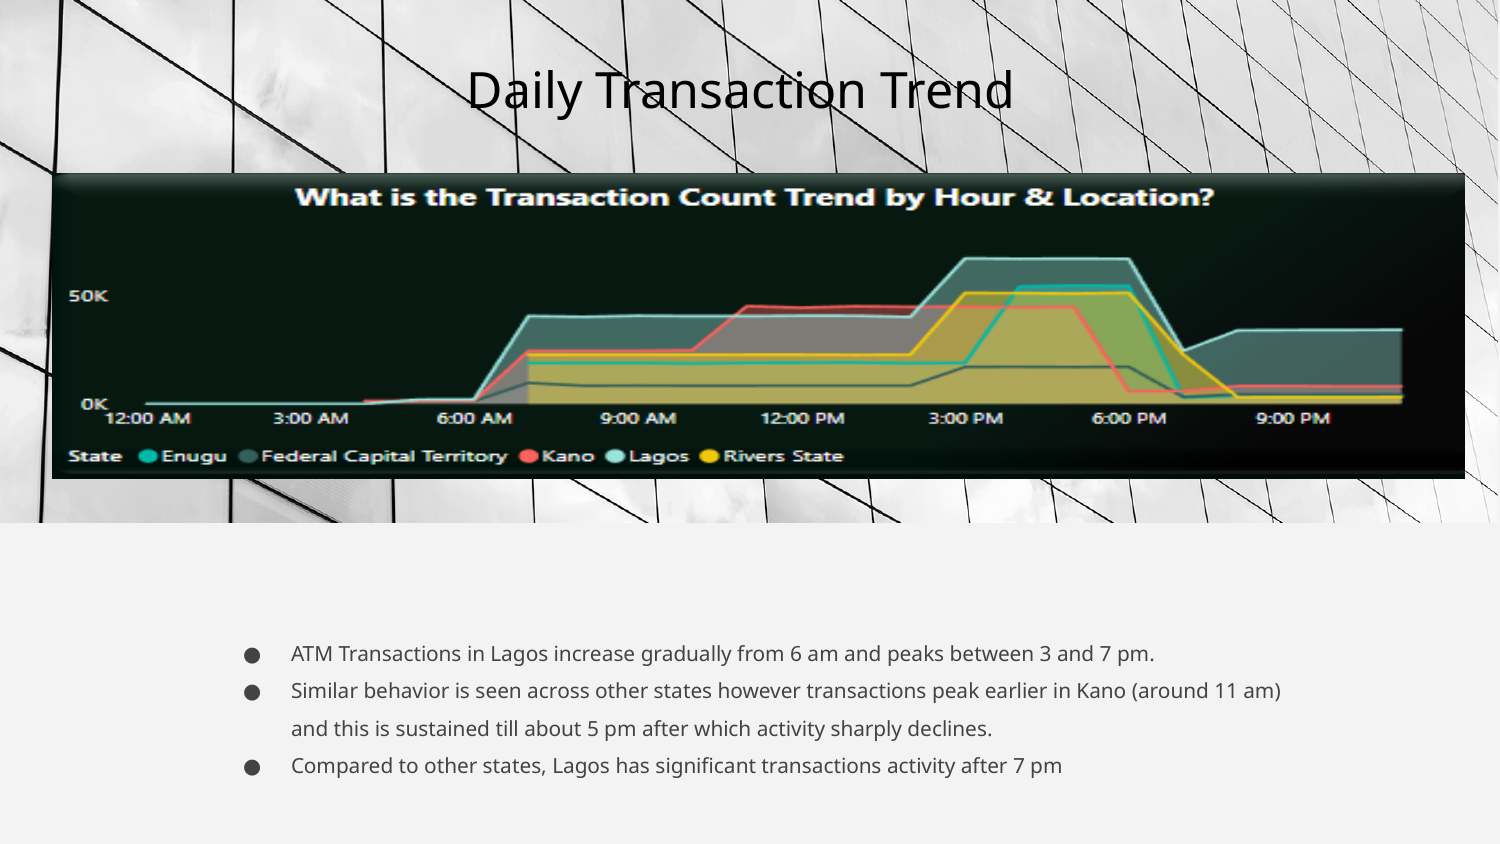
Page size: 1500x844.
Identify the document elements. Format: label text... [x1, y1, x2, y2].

subtitle ATM Transactions in Lagos increase gradually from 6 am and peaks between 3 and 7 pm. Similar behavior is seen across other states however transactions peak earlier in Kano (around 11 am) and this is sustained till about 5 pm after which activity sharply declines. Compared to other states, Lagos has significant transactions activity after 7 pm [201, 613, 1316, 796]
picture [0, 0, 1499, 523]
